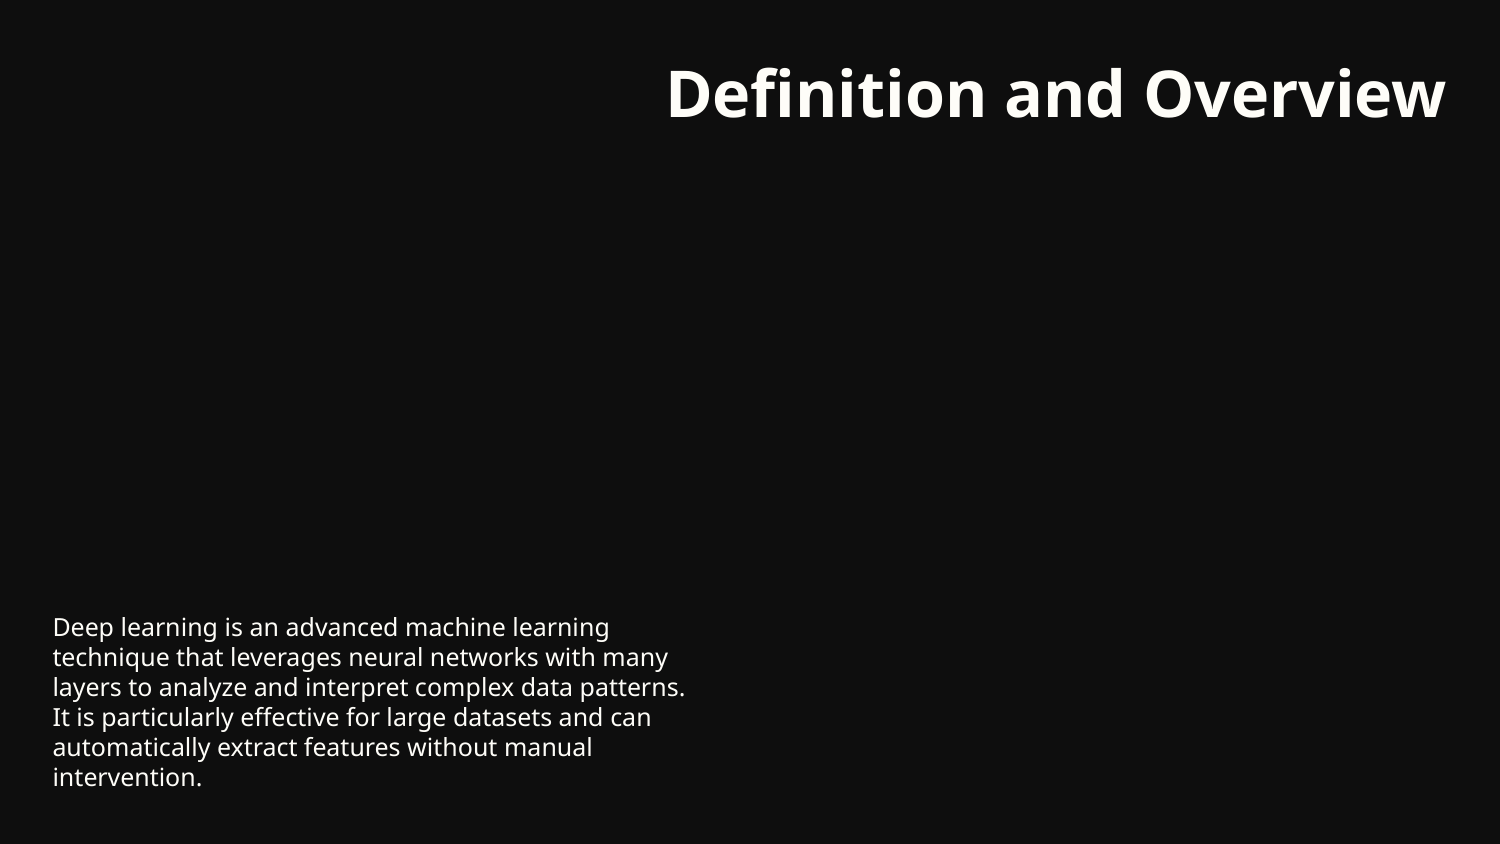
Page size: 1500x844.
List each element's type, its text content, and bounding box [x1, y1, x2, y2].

title Definition and Overview [500, 37, 1463, 377]
subtitle Deep learning is an advanced machine learning technique that leverages neural networks with many layers to analyze and interpret complex data patterns. It is particularly effective for large datasets and can automatically extract features without manual intervention. [37, 362, 719, 807]
